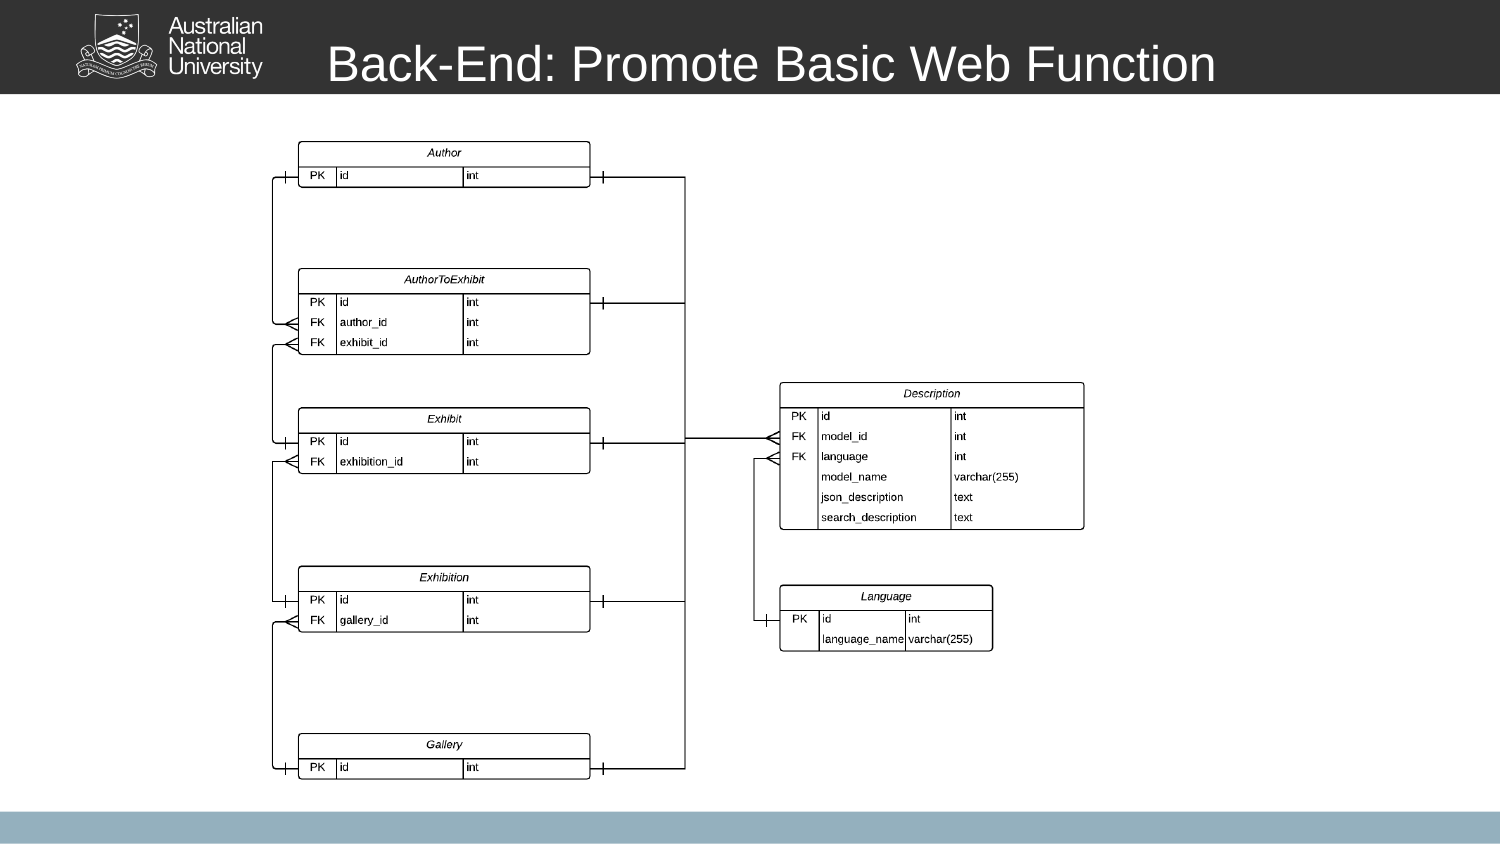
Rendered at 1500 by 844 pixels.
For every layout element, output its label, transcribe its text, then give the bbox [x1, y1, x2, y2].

picture [247, 115, 1109, 804]
title Back-End: Promote Basic Web Function [311, 0, 1243, 131]
picture [76, 14, 263, 79]
